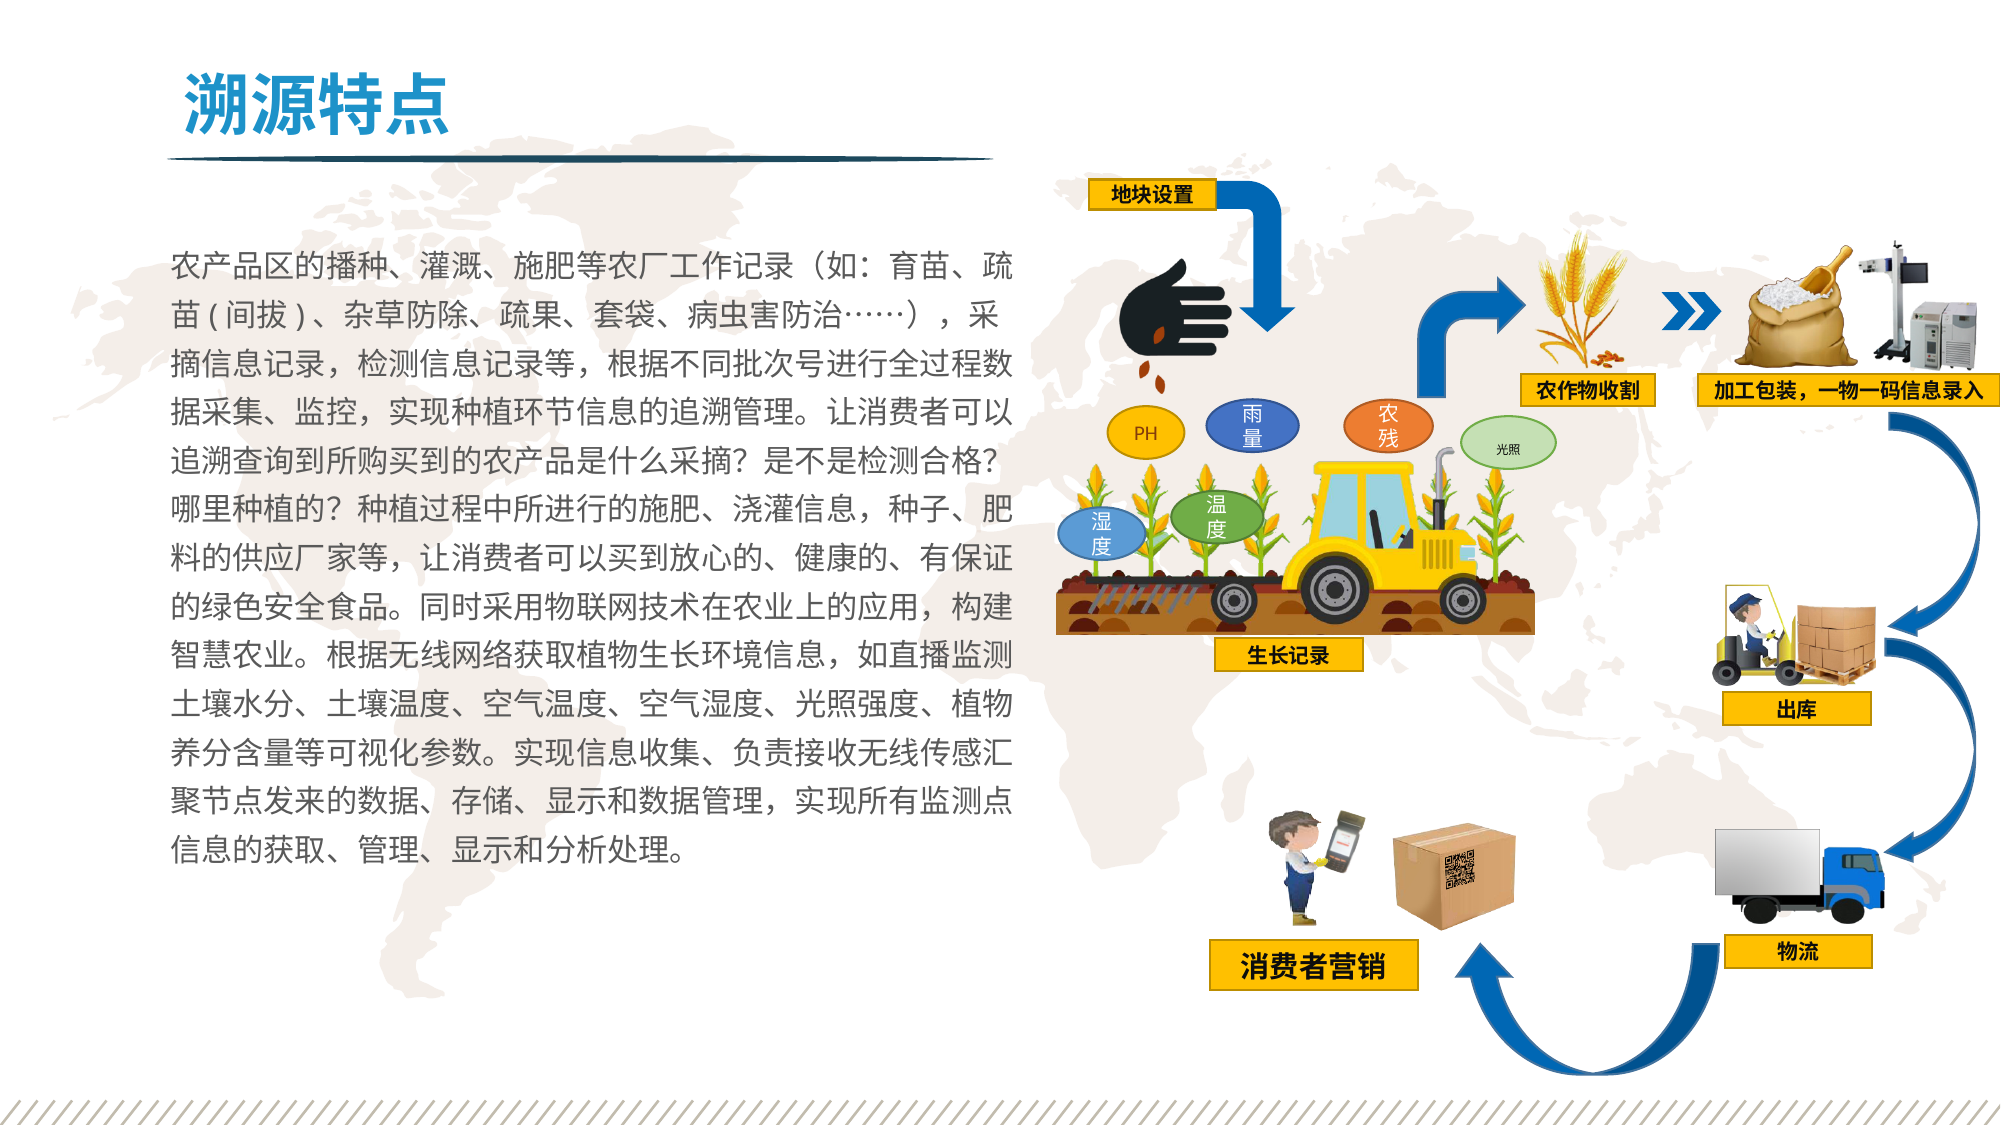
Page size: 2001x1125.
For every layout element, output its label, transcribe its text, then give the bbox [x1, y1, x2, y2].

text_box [1712, 584, 1876, 686]
picture [1734, 240, 1977, 371]
picture [1715, 829, 1885, 924]
text_box 生长记录 [1214, 637, 1364, 672]
picture [1056, 444, 1535, 635]
text_box 农残 [1343, 398, 1434, 444]
text_box 光照 [1460, 415, 1557, 466]
text_box [162, 154, 998, 164]
text_box 物流 [1724, 934, 1873, 969]
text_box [1661, 292, 1722, 331]
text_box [1268, 810, 1357, 926]
text_box PH [1106, 405, 1186, 444]
text_box 溯源特点 [169, 55, 466, 150]
text_box [1887, 411, 1981, 637]
text_box [1417, 276, 1527, 399]
picture [1532, 228, 1628, 370]
text_box 出库 [1722, 691, 1872, 726]
text_box 农产品区的播种、灌溉、施肥等农厂工作记录（如：育苗、疏苗(间拔)、杂草防除、疏果、套袋、病虫害防治……），采摘信息记录，检测信息记录等，根据不同批次号进行全过程数据采集、监控，实现种植环节信息的追溯管理。让消费者可以追溯查询到所购买到的农产品是什么采摘？是不是检测合格？哪里种植的？种植过程中所进行的施肥、浇灌信息，种子、肥料的供应厂家等，让消费者可以买到放心的、健康的、有保证的绿色安全食品。同时采用物联网技术在农业上的应用，构建智慧农业。根据无线网络获取植物生长环境信息，如直播监测土壤水分、土壤温度、空气温度、空气湿度、光照强度、植物养分含量等可视化参数。实现信息收集、负责接收无线传感汇聚节点发来的数据、存储、显示和数据管理，实现所有监测点信息的获取、管理、显示和分析处理。 [155, 227, 1037, 876]
text_box 地块设置 [1088, 178, 1217, 211]
text_box 加工包装，一物一码信息录入 [1697, 373, 2000, 407]
picture [1118, 257, 1232, 394]
text_box [1454, 942, 1720, 1076]
picture [1357, 815, 1365, 843]
picture [1392, 822, 1516, 931]
text_box 农作物收割 [1520, 373, 1656, 407]
text_box 消费者营销 [1209, 939, 1419, 991]
text_box [1884, 637, 1977, 863]
text_box 雨量 [1205, 398, 1300, 444]
text_box [1215, 179, 1299, 334]
